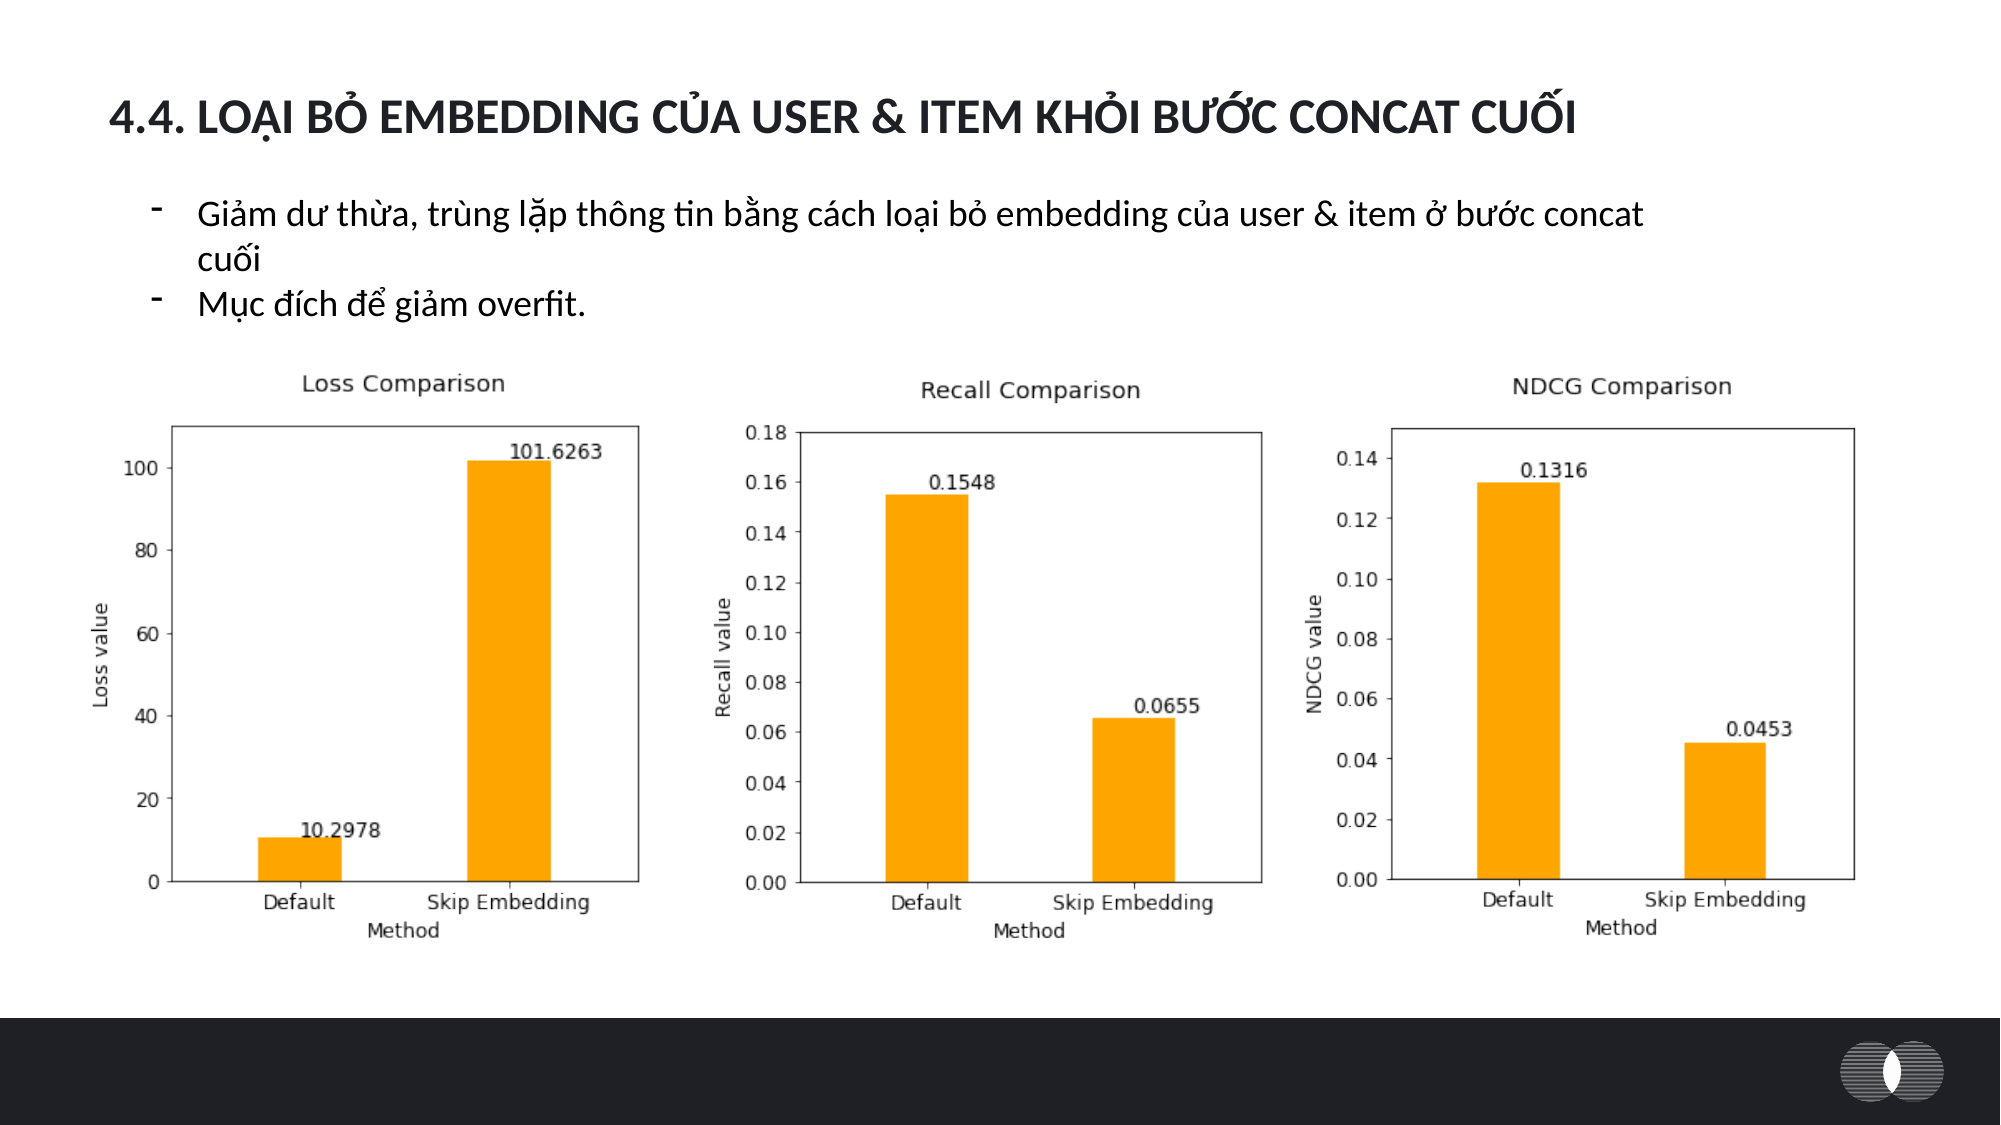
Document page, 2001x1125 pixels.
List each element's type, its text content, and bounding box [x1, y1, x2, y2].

picture [704, 369, 1273, 955]
text_box 4.4. LOẠI BỎ EMBEDDING CỦA USER & ITEM KHỎI BƯỚC CONCAT CUỐI [94, 76, 1769, 152]
text_box Giảm dư thừa, trùng lặp thông tin bằng cách loại bỏ embedding của user & item ở bước concat cuối Mục đích để giảm overfit. [135, 181, 1706, 332]
picture [1840, 1041, 1944, 1102]
picture [81, 362, 650, 955]
picture [1295, 365, 1864, 952]
text_box [0, 1018, 2000, 1125]
